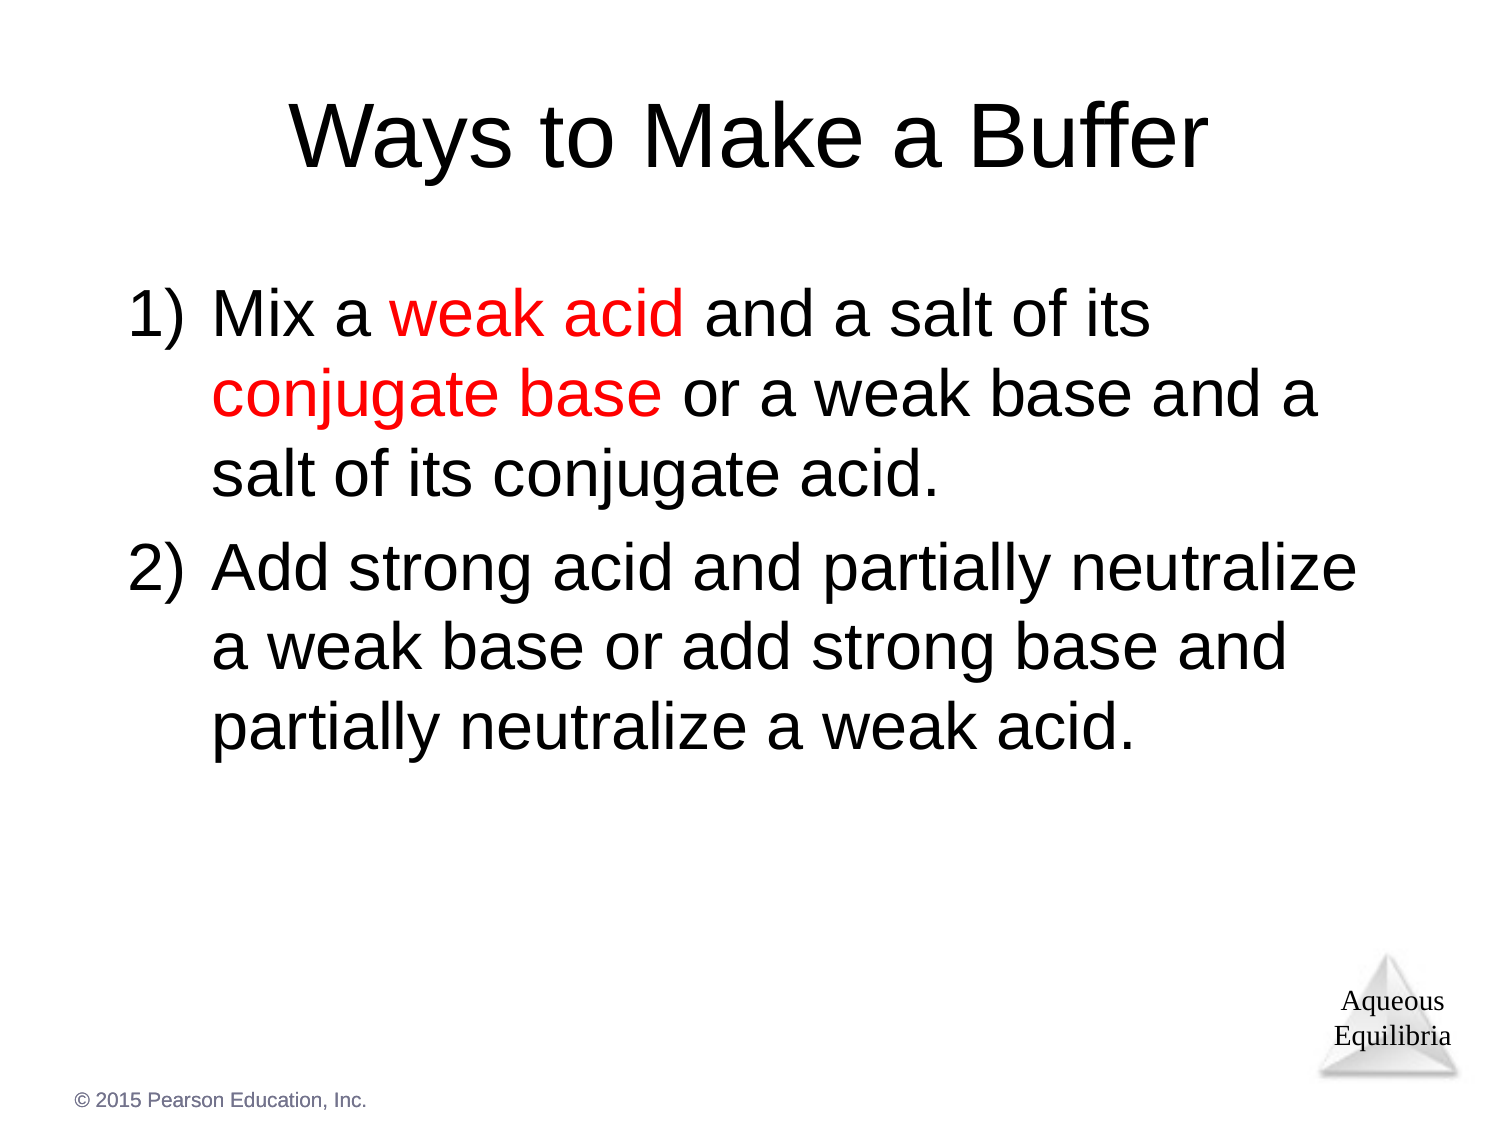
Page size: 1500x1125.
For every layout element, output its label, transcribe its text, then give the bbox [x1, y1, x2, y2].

title Ways to Make a Buffer [0, 37, 1500, 226]
picture [1275, 899, 1500, 1125]
list Mix a weak acid and a salt of its conjugate base or a weak base and a salt of its conjugate acid. Add strong acid and partially neutralize a weak base or add strong base and partially neutralize a weak acid. [112, 262, 1388, 938]
